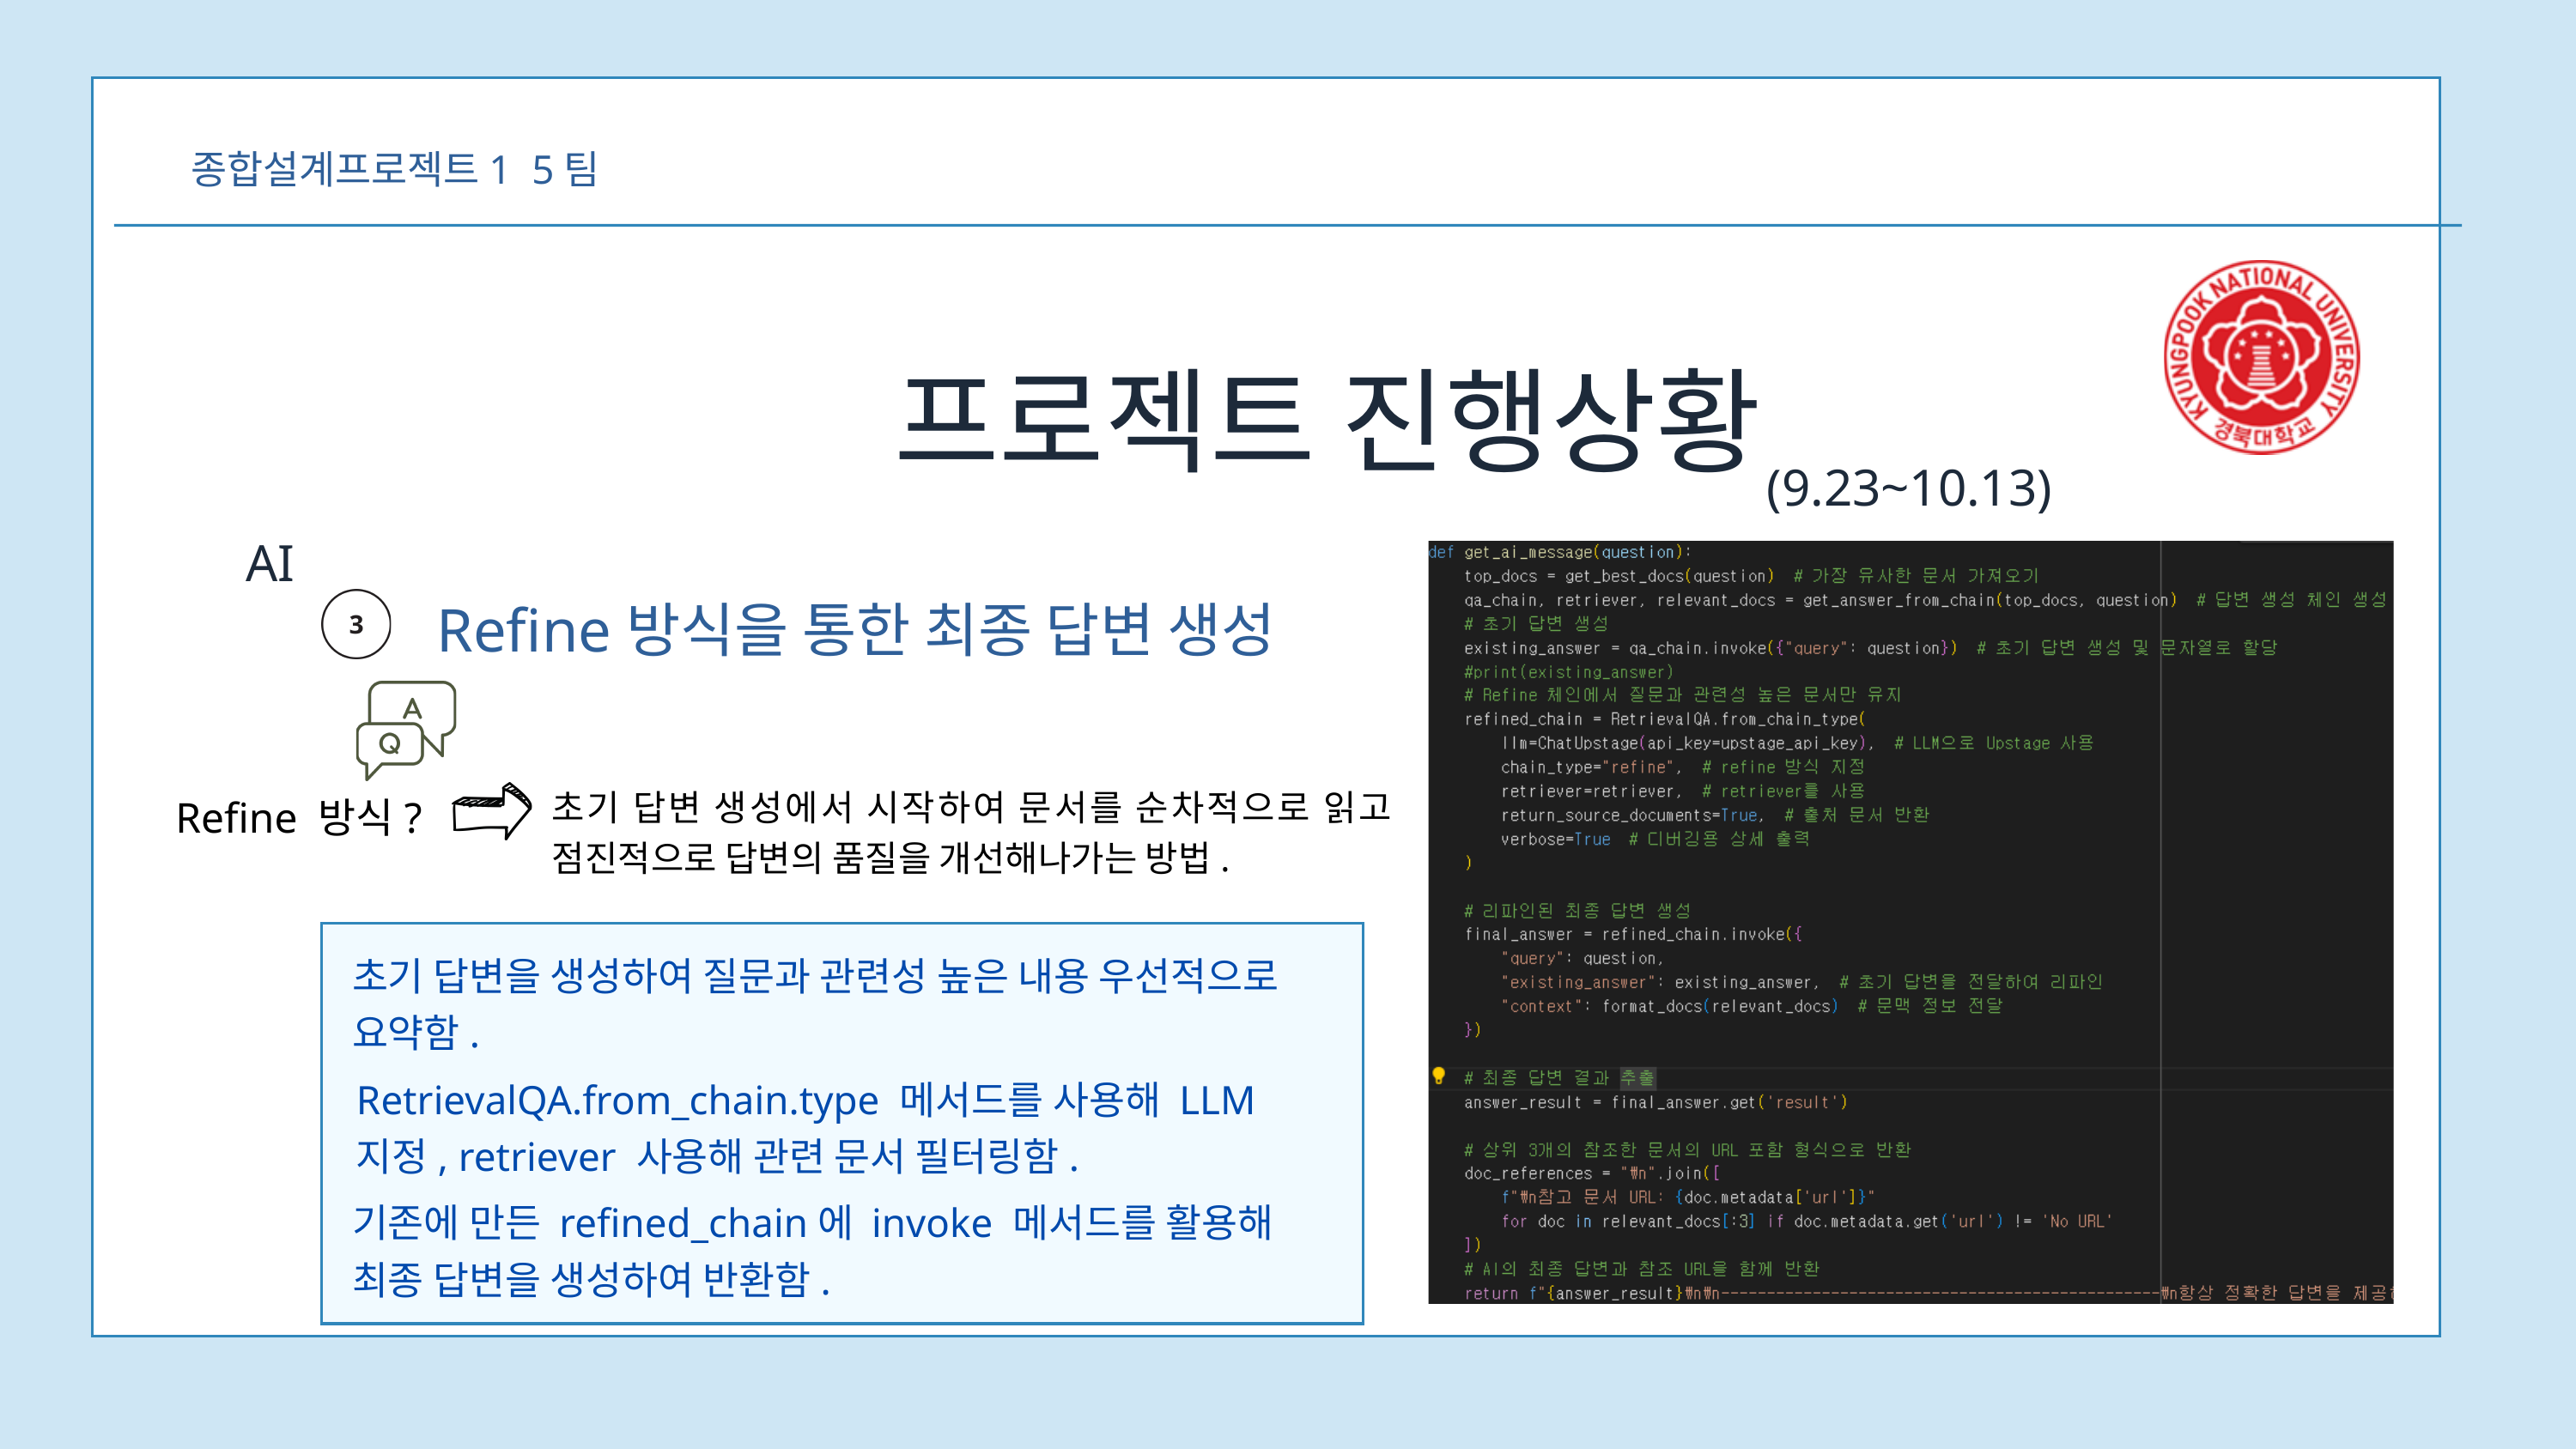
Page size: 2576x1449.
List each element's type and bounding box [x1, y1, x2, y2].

text_box [92, 77, 2440, 1337]
text_box [321, 923, 1364, 1325]
